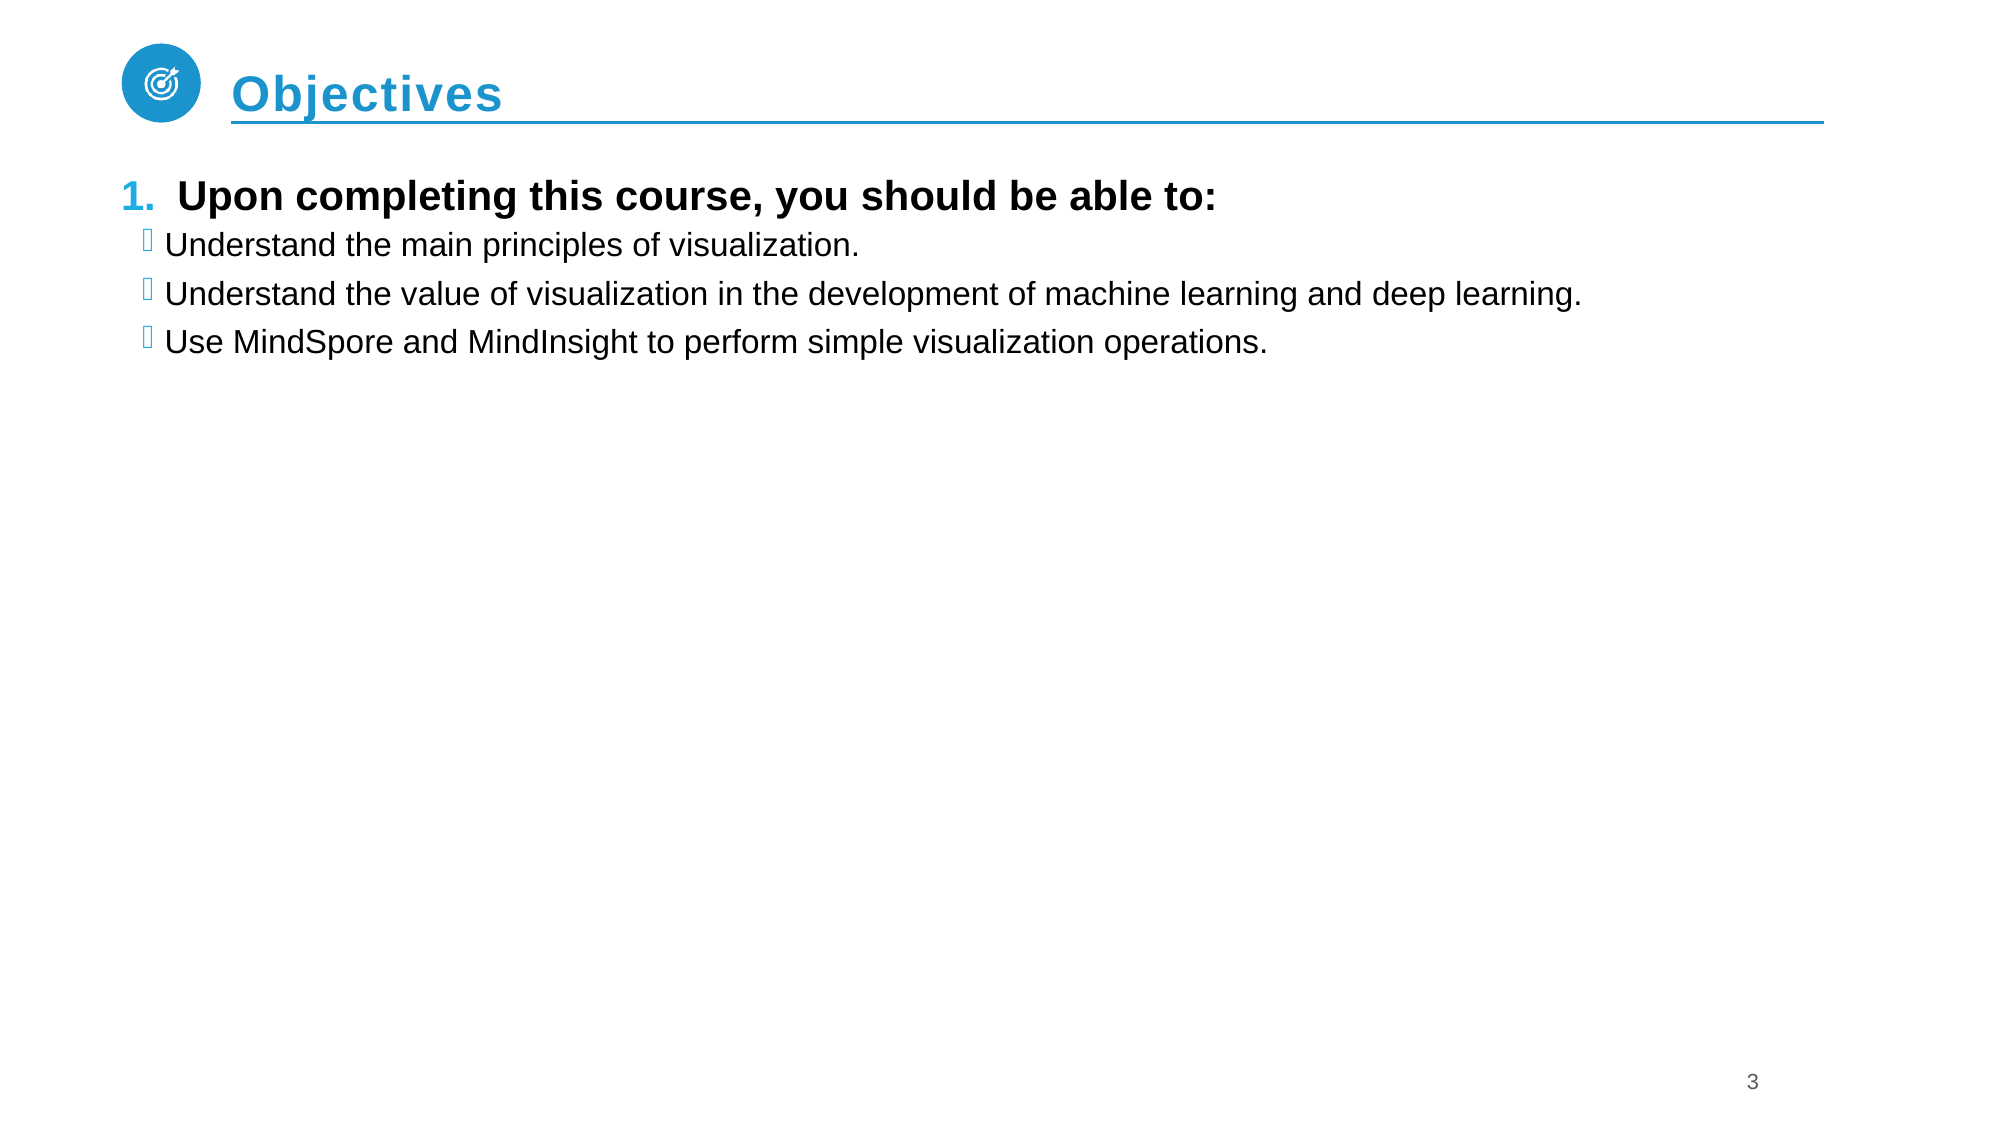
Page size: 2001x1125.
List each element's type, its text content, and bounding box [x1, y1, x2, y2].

title Objectives [231, 73, 1825, 122]
list Upon completing this course, you should be able to: Understand the main principles of visualization. Understand the value of visualization in the development of machine learning and deep learning. Use MindSpore and MindInsight to perform simple visualization operations. [106, 167, 1825, 1035]
picture [140, 62, 183, 104]
